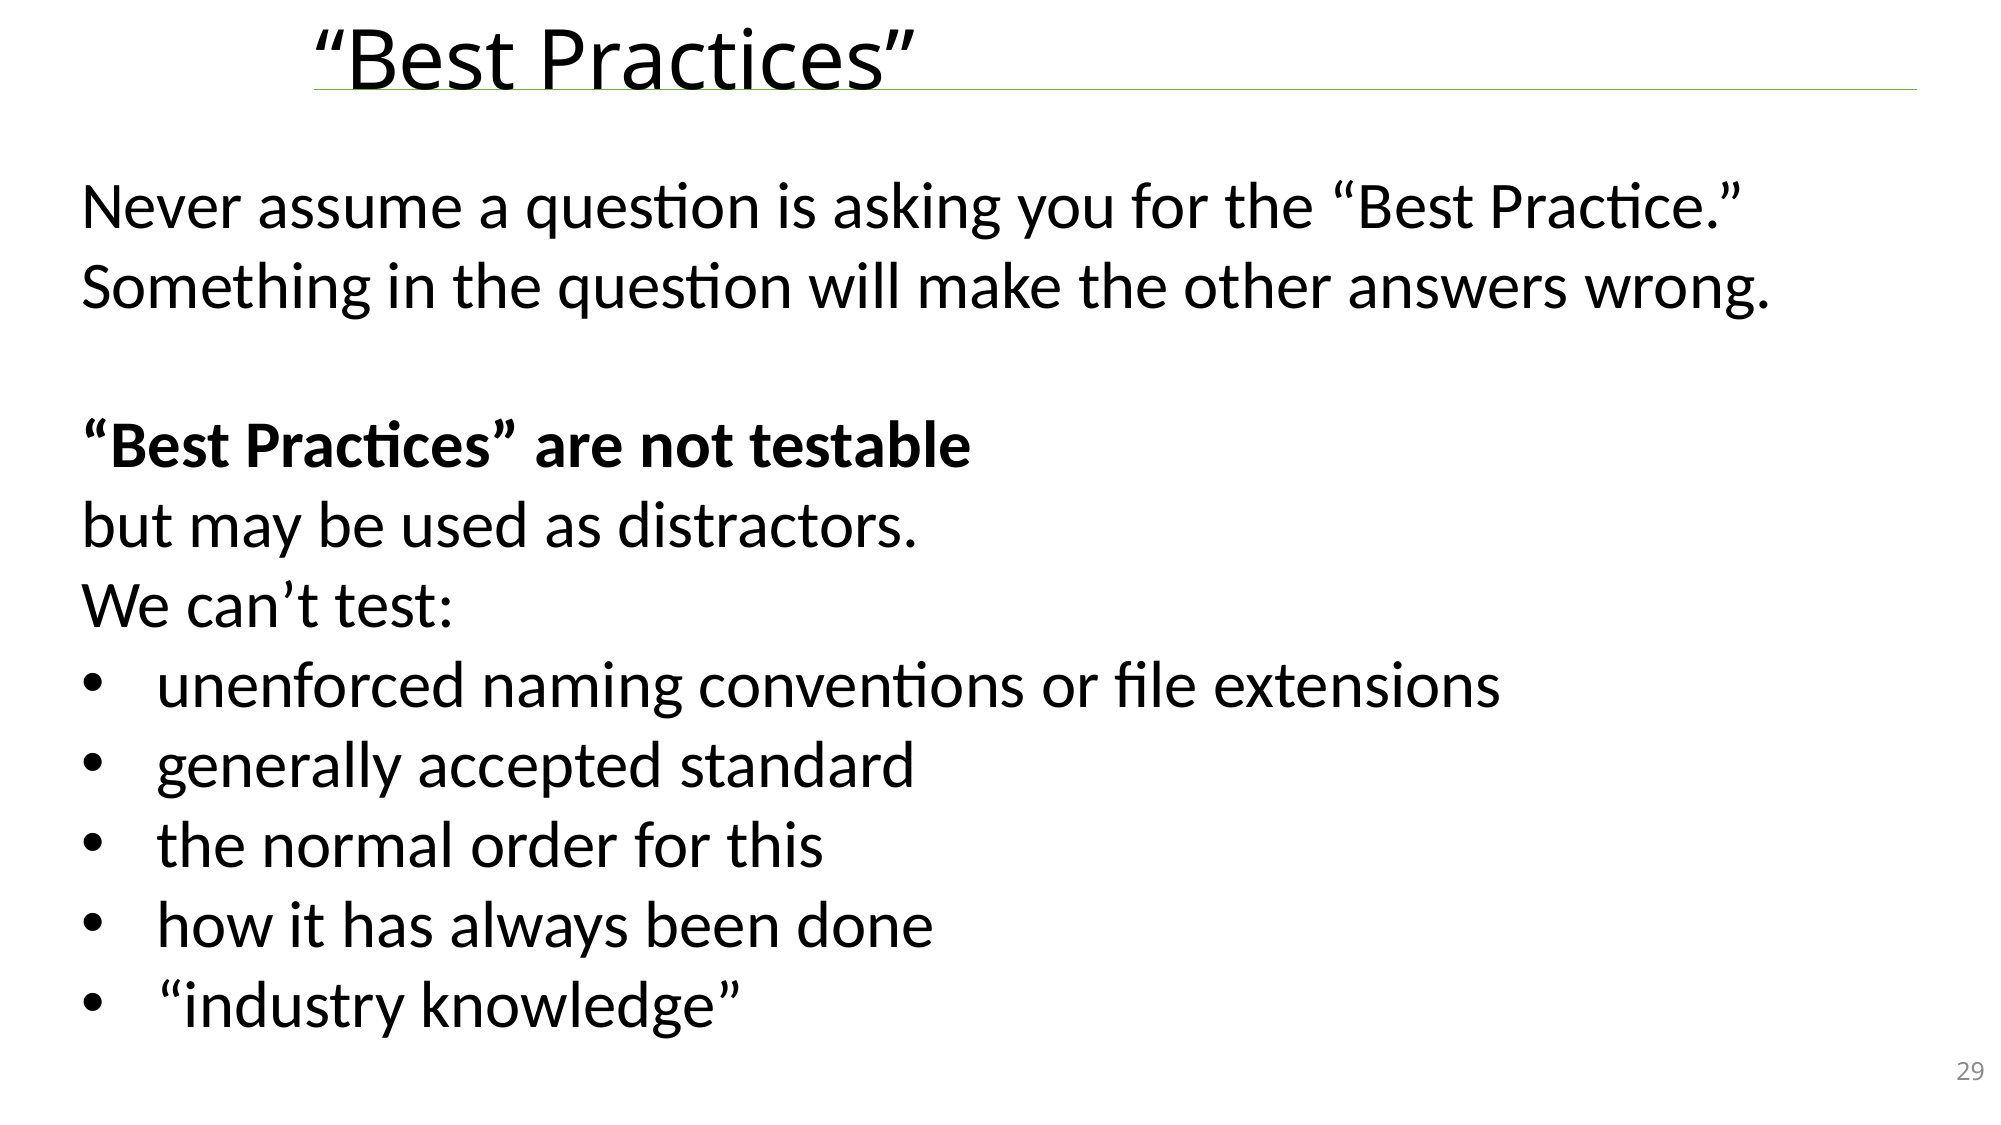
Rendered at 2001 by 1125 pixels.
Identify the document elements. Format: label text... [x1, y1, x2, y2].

title “Best Practices” [300, 0, 1917, 125]
slide_number 29 [1533, 1042, 2000, 1103]
text_box Never assume a question is asking you for the “Best Practice.” Something in the question will make the other answers wrong. “Best Practices” are not testable but may be used as distractors. We can’t test: unenforced naming conventions or file extensions generally accepted standard the normal order for this how it has always been done “industry knowledge” [66, 153, 1866, 538]
